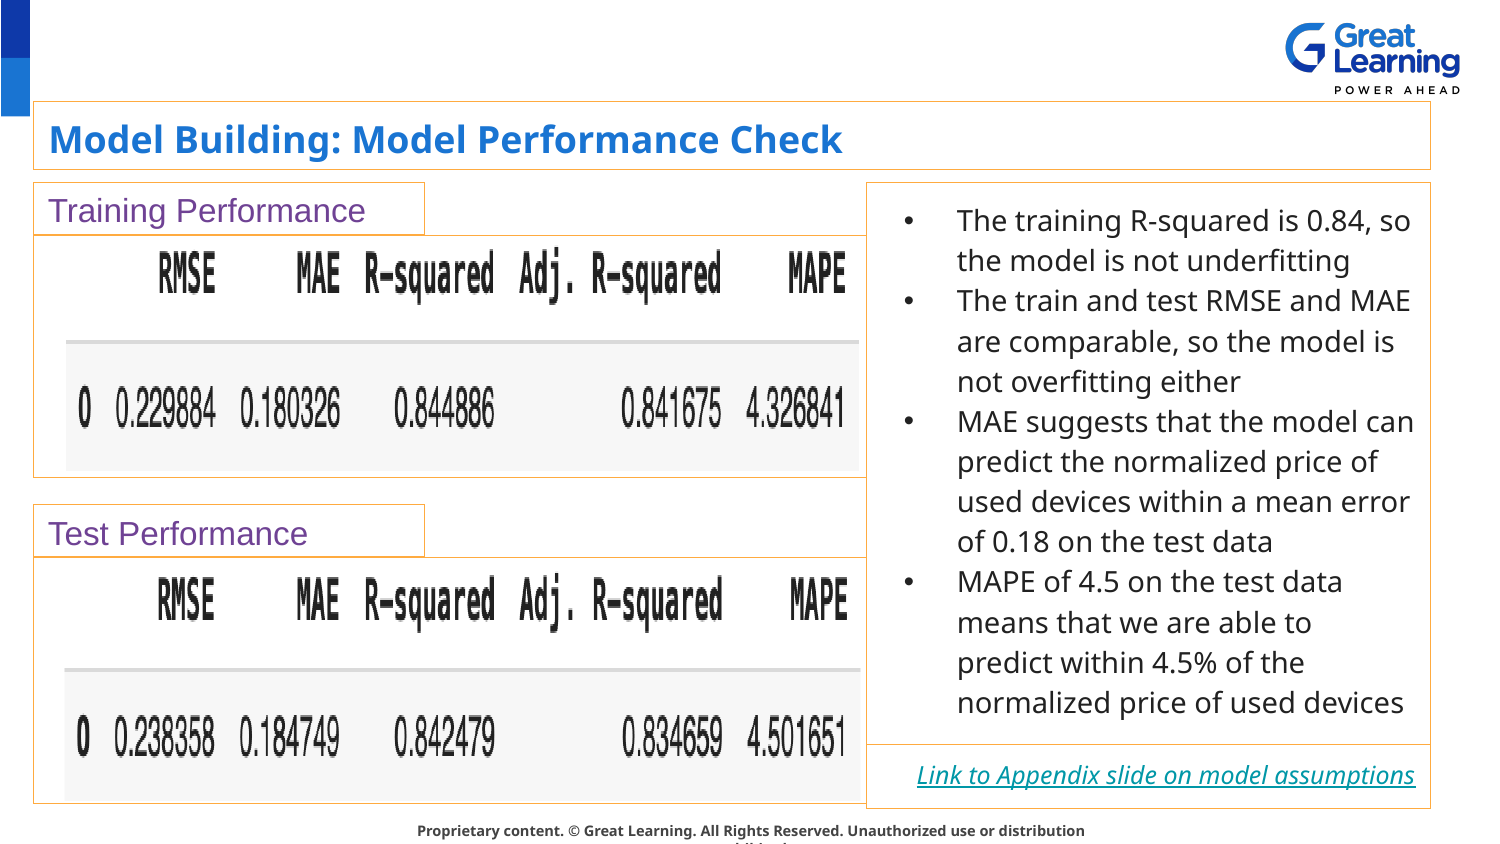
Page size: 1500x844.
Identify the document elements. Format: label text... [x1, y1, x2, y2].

picture [32, 235, 868, 479]
picture [1258, 11, 1487, 106]
list The training R-squared is 0.84, so the model is not underfitting The train and test RMSE and MAE are comparable, so the model is not overfitting either MAE suggests that the model can predict the normalized price of used devices within a mean error of 0.18 on the test data MAPE of 4.5 on the test data means that we are able to predict within 4.5% of the normalized price of used devices [866, 182, 1431, 744]
text_box Link to Appendix slide on model assumptions [871, 744, 1431, 809]
title Model Building: Model Performance Check [33, 101, 1431, 170]
picture [32, 556, 868, 804]
text_box Test Performance [33, 504, 425, 555]
text_box Training Performance [33, 182, 425, 233]
